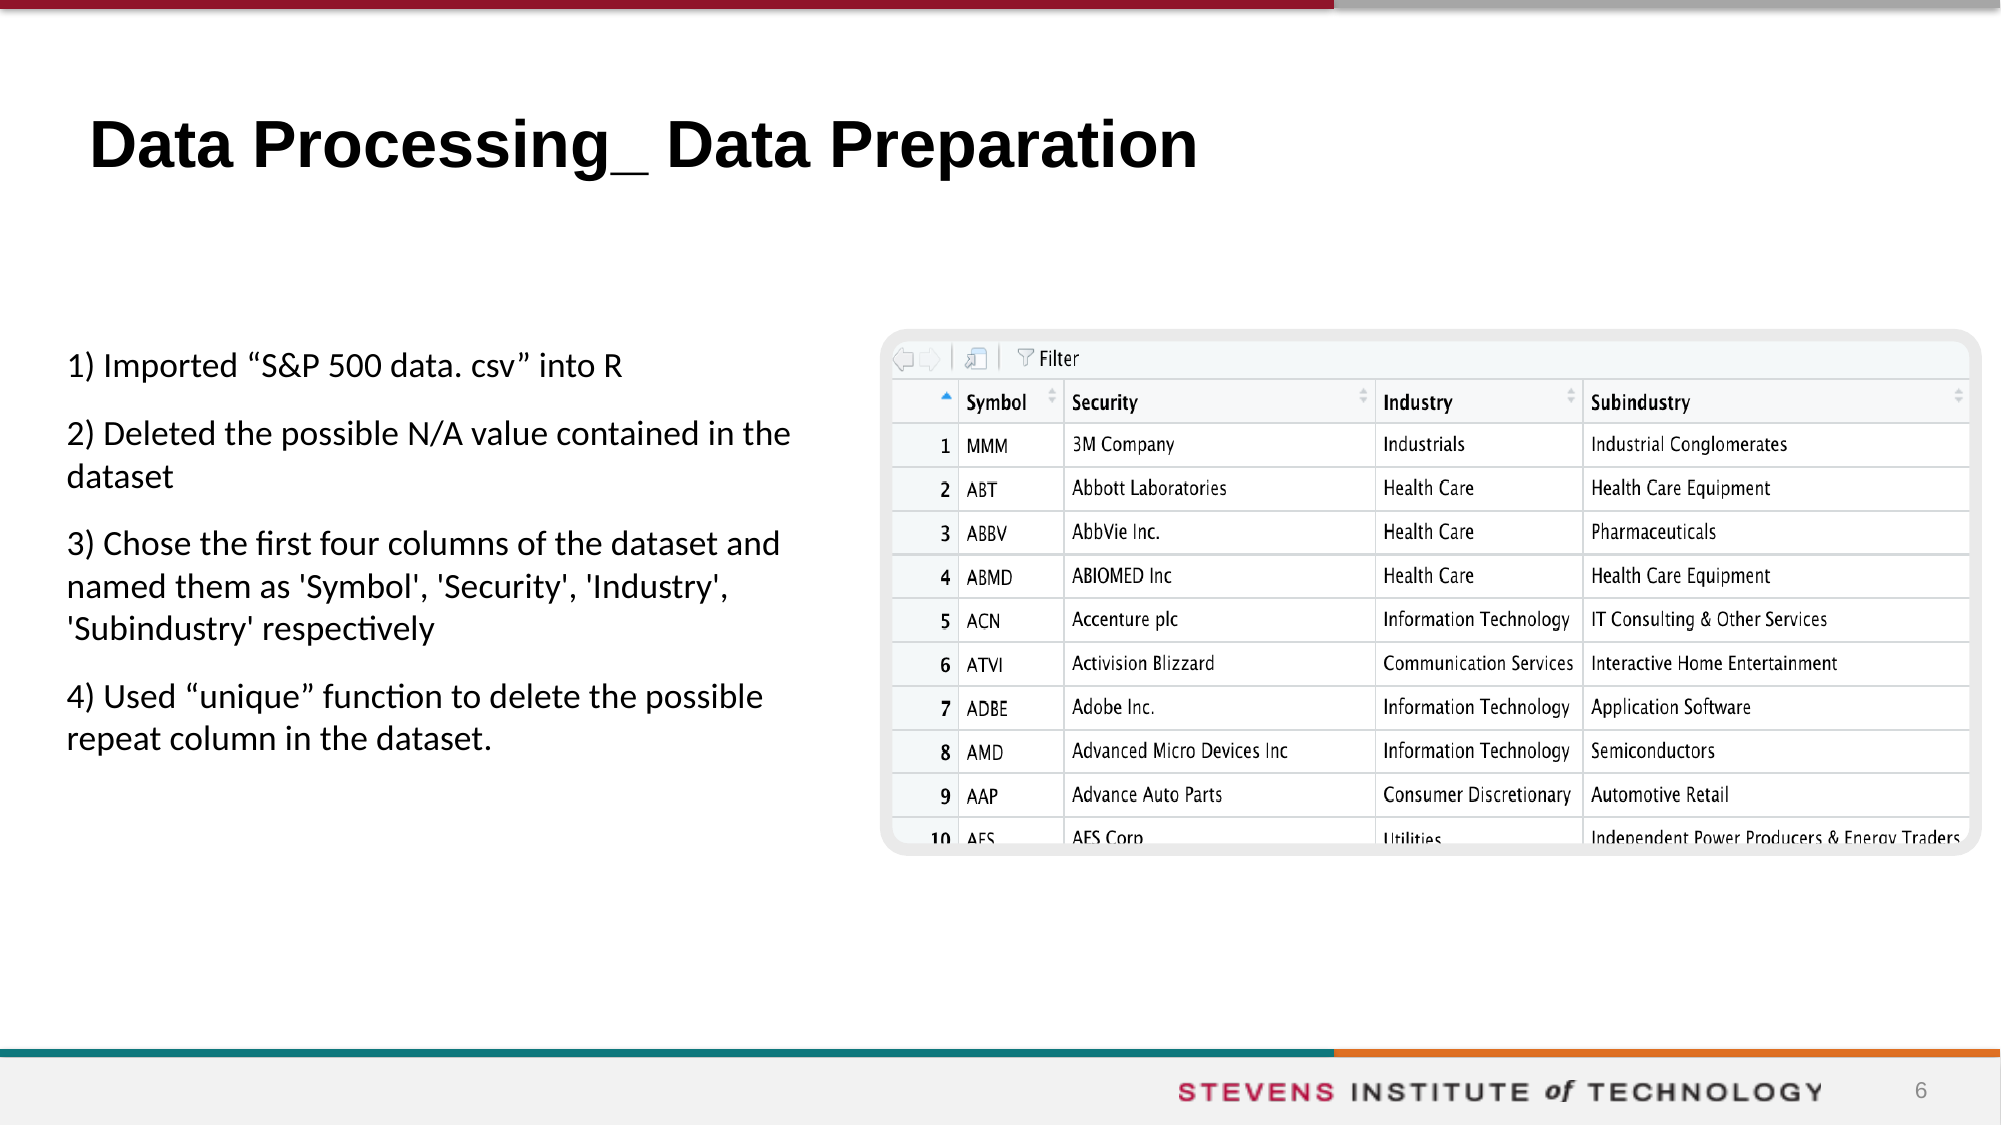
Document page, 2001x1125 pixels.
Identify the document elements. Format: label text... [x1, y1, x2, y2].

picture [885, 334, 1976, 850]
text_box Data Processing_ Data Preparation [74, 93, 1976, 182]
list 1) Imported “S&P 500 data. csv” into R 2) Deleted the possible N/A value contained in the dataset 3) Chose the first four columns of the dataset and named them as 'Symbol', 'Security', 'Industry', 'Subindustry' respectively 4) Used “unique” function to delete the possible repeat column in the dataset. [51, 335, 859, 1125]
slide_number 6 [1869, 1059, 1974, 1120]
